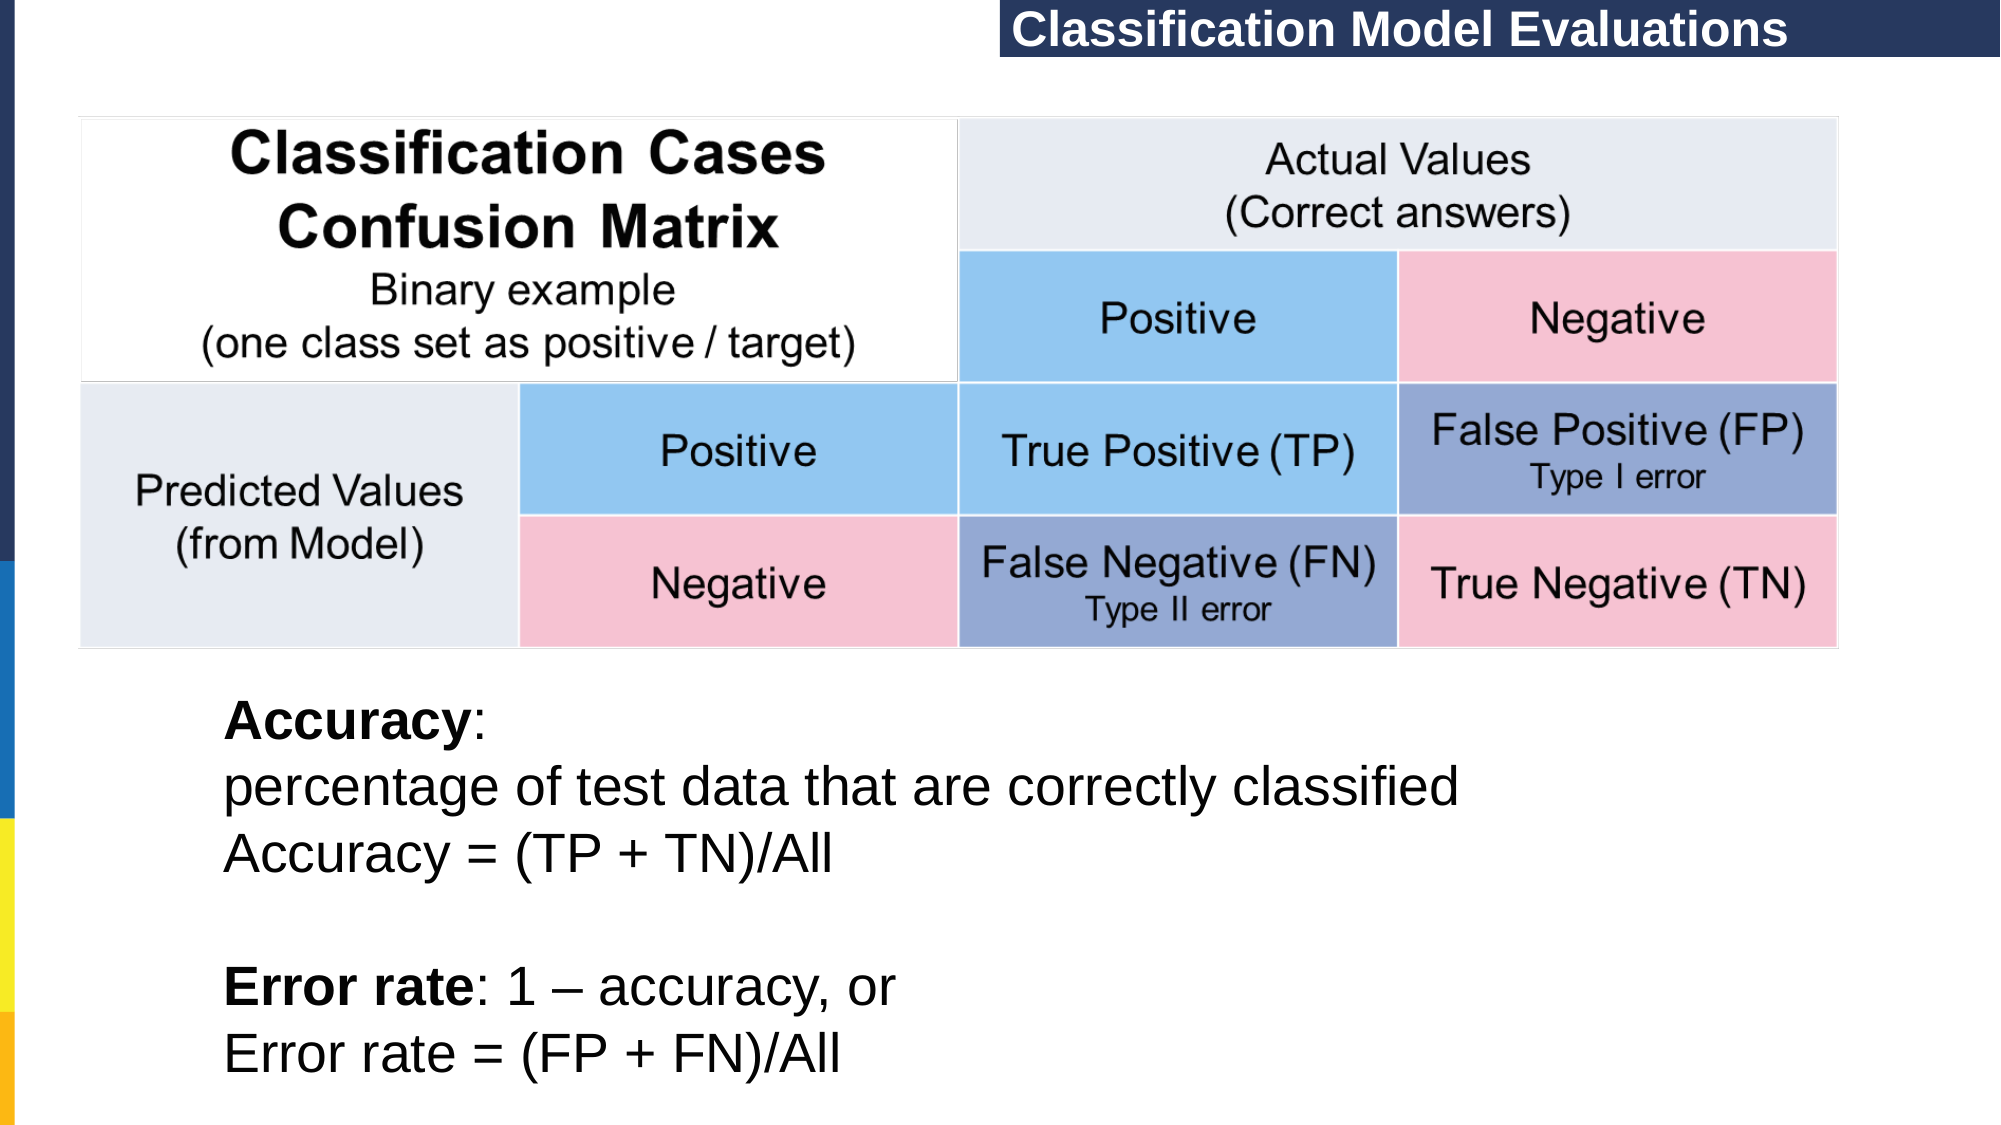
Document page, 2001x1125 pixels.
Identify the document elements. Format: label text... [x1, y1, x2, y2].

text_box Accuracy: percentage of test data that are correctly classified Accuracy = (TP + TN)/All Error rate: 1 – accuracy, or Error rate = (FP + FN)/All [208, 676, 2000, 1091]
picture [78, 94, 1841, 652]
title Classification Model Evaluations [1011, 0, 2000, 70]
